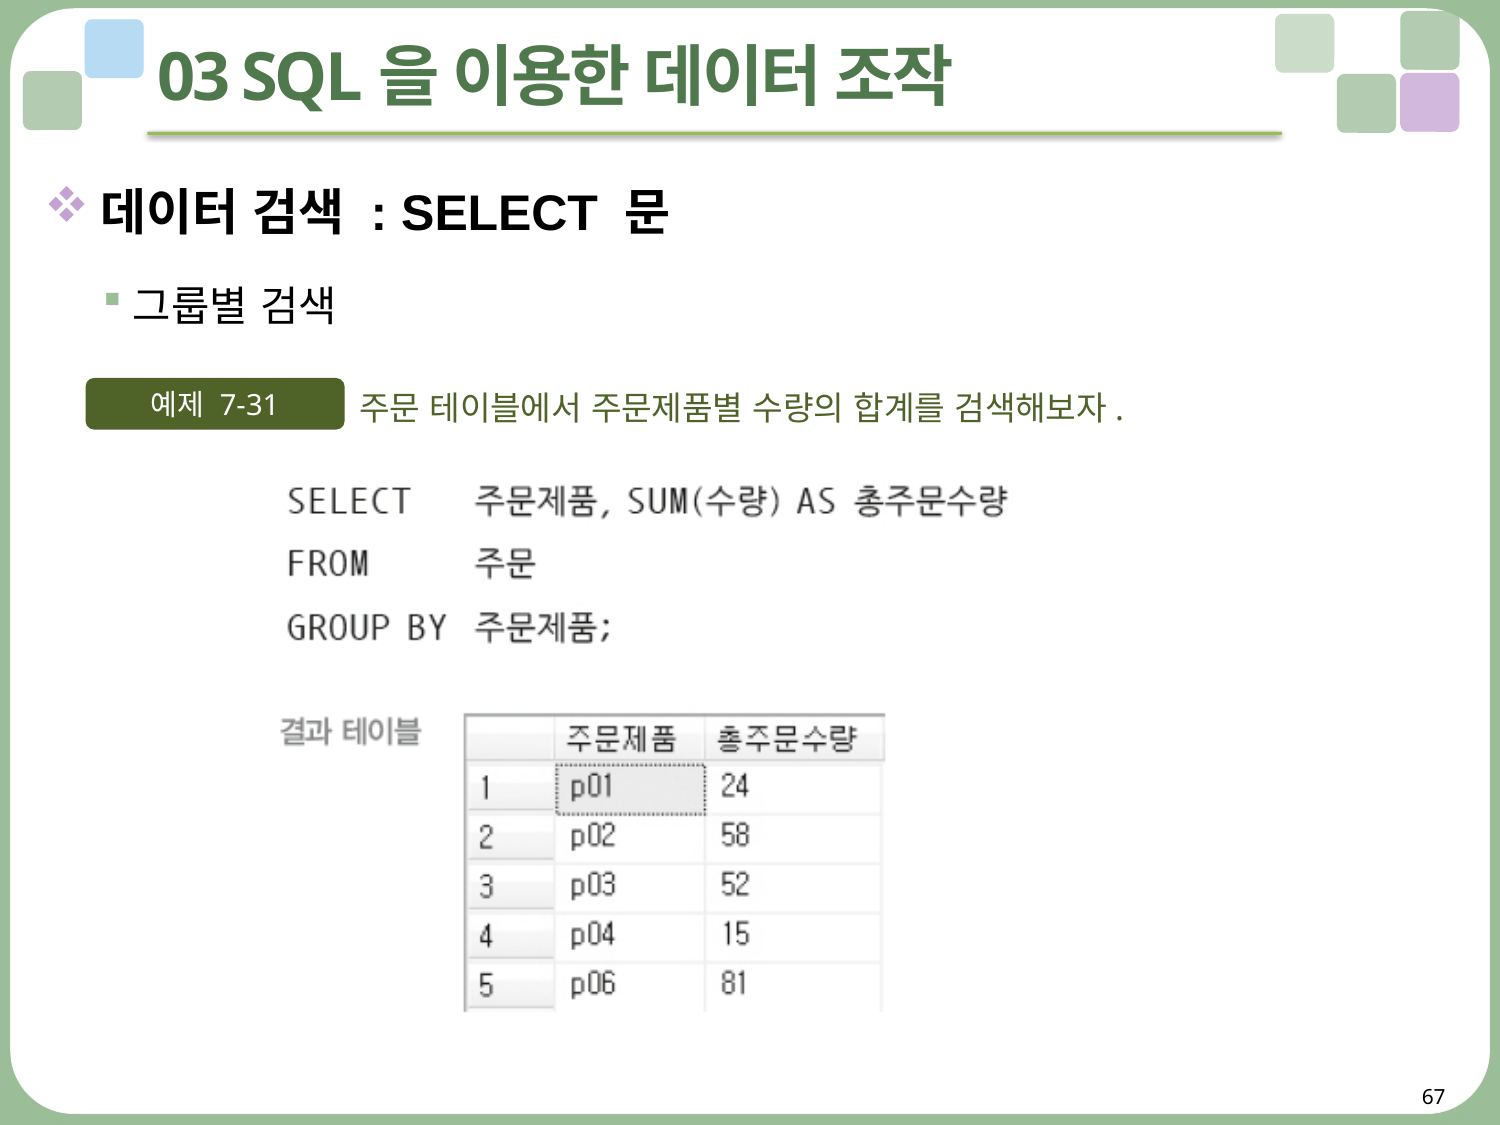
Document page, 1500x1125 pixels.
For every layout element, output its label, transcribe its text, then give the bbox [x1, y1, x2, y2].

picture [0, 0, 1500, 1125]
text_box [85, 377, 1474, 436]
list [264, 466, 1253, 1061]
title 03 SQL을 이용한 데이터 조작 [142, 25, 1459, 123]
text_box 데이터 검색 : SELECT 문 그룹별 검색 [29, 172, 1459, 1083]
